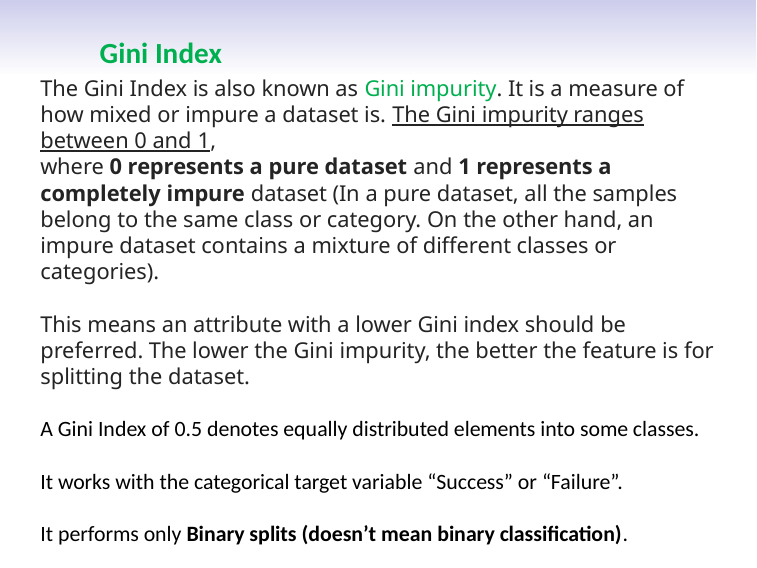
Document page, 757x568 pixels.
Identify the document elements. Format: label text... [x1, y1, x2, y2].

list The Gini Index is also known as Gini impurity. It is a measure of how mixed or impure a dataset is. The Gini impurity ranges between 0 and 1, where 0 represents a pure dataset and 1 represents a completely impure dataset (In a pure dataset, all the samples belong to the same class or category. On the other hand, an impure dataset contains a mixture of different classes or categories). This means an attribute with a lower Gini index should be preferred. The lower the Gini impurity, the better the feature is for splitting the dataset. A Gini Index of 0.5 denotes equally distributed elements into some classes. It works with the categorical target variable “Success” or “Failure”. It performs only Binary splits (doesn’t mean binary classification). CART (Classification and Regression Tree) uses the Gini method to create binary splits. [40, 74, 716, 547]
title Gini Index [99, 34, 657, 70]
picture [0, 0, 756, 74]
